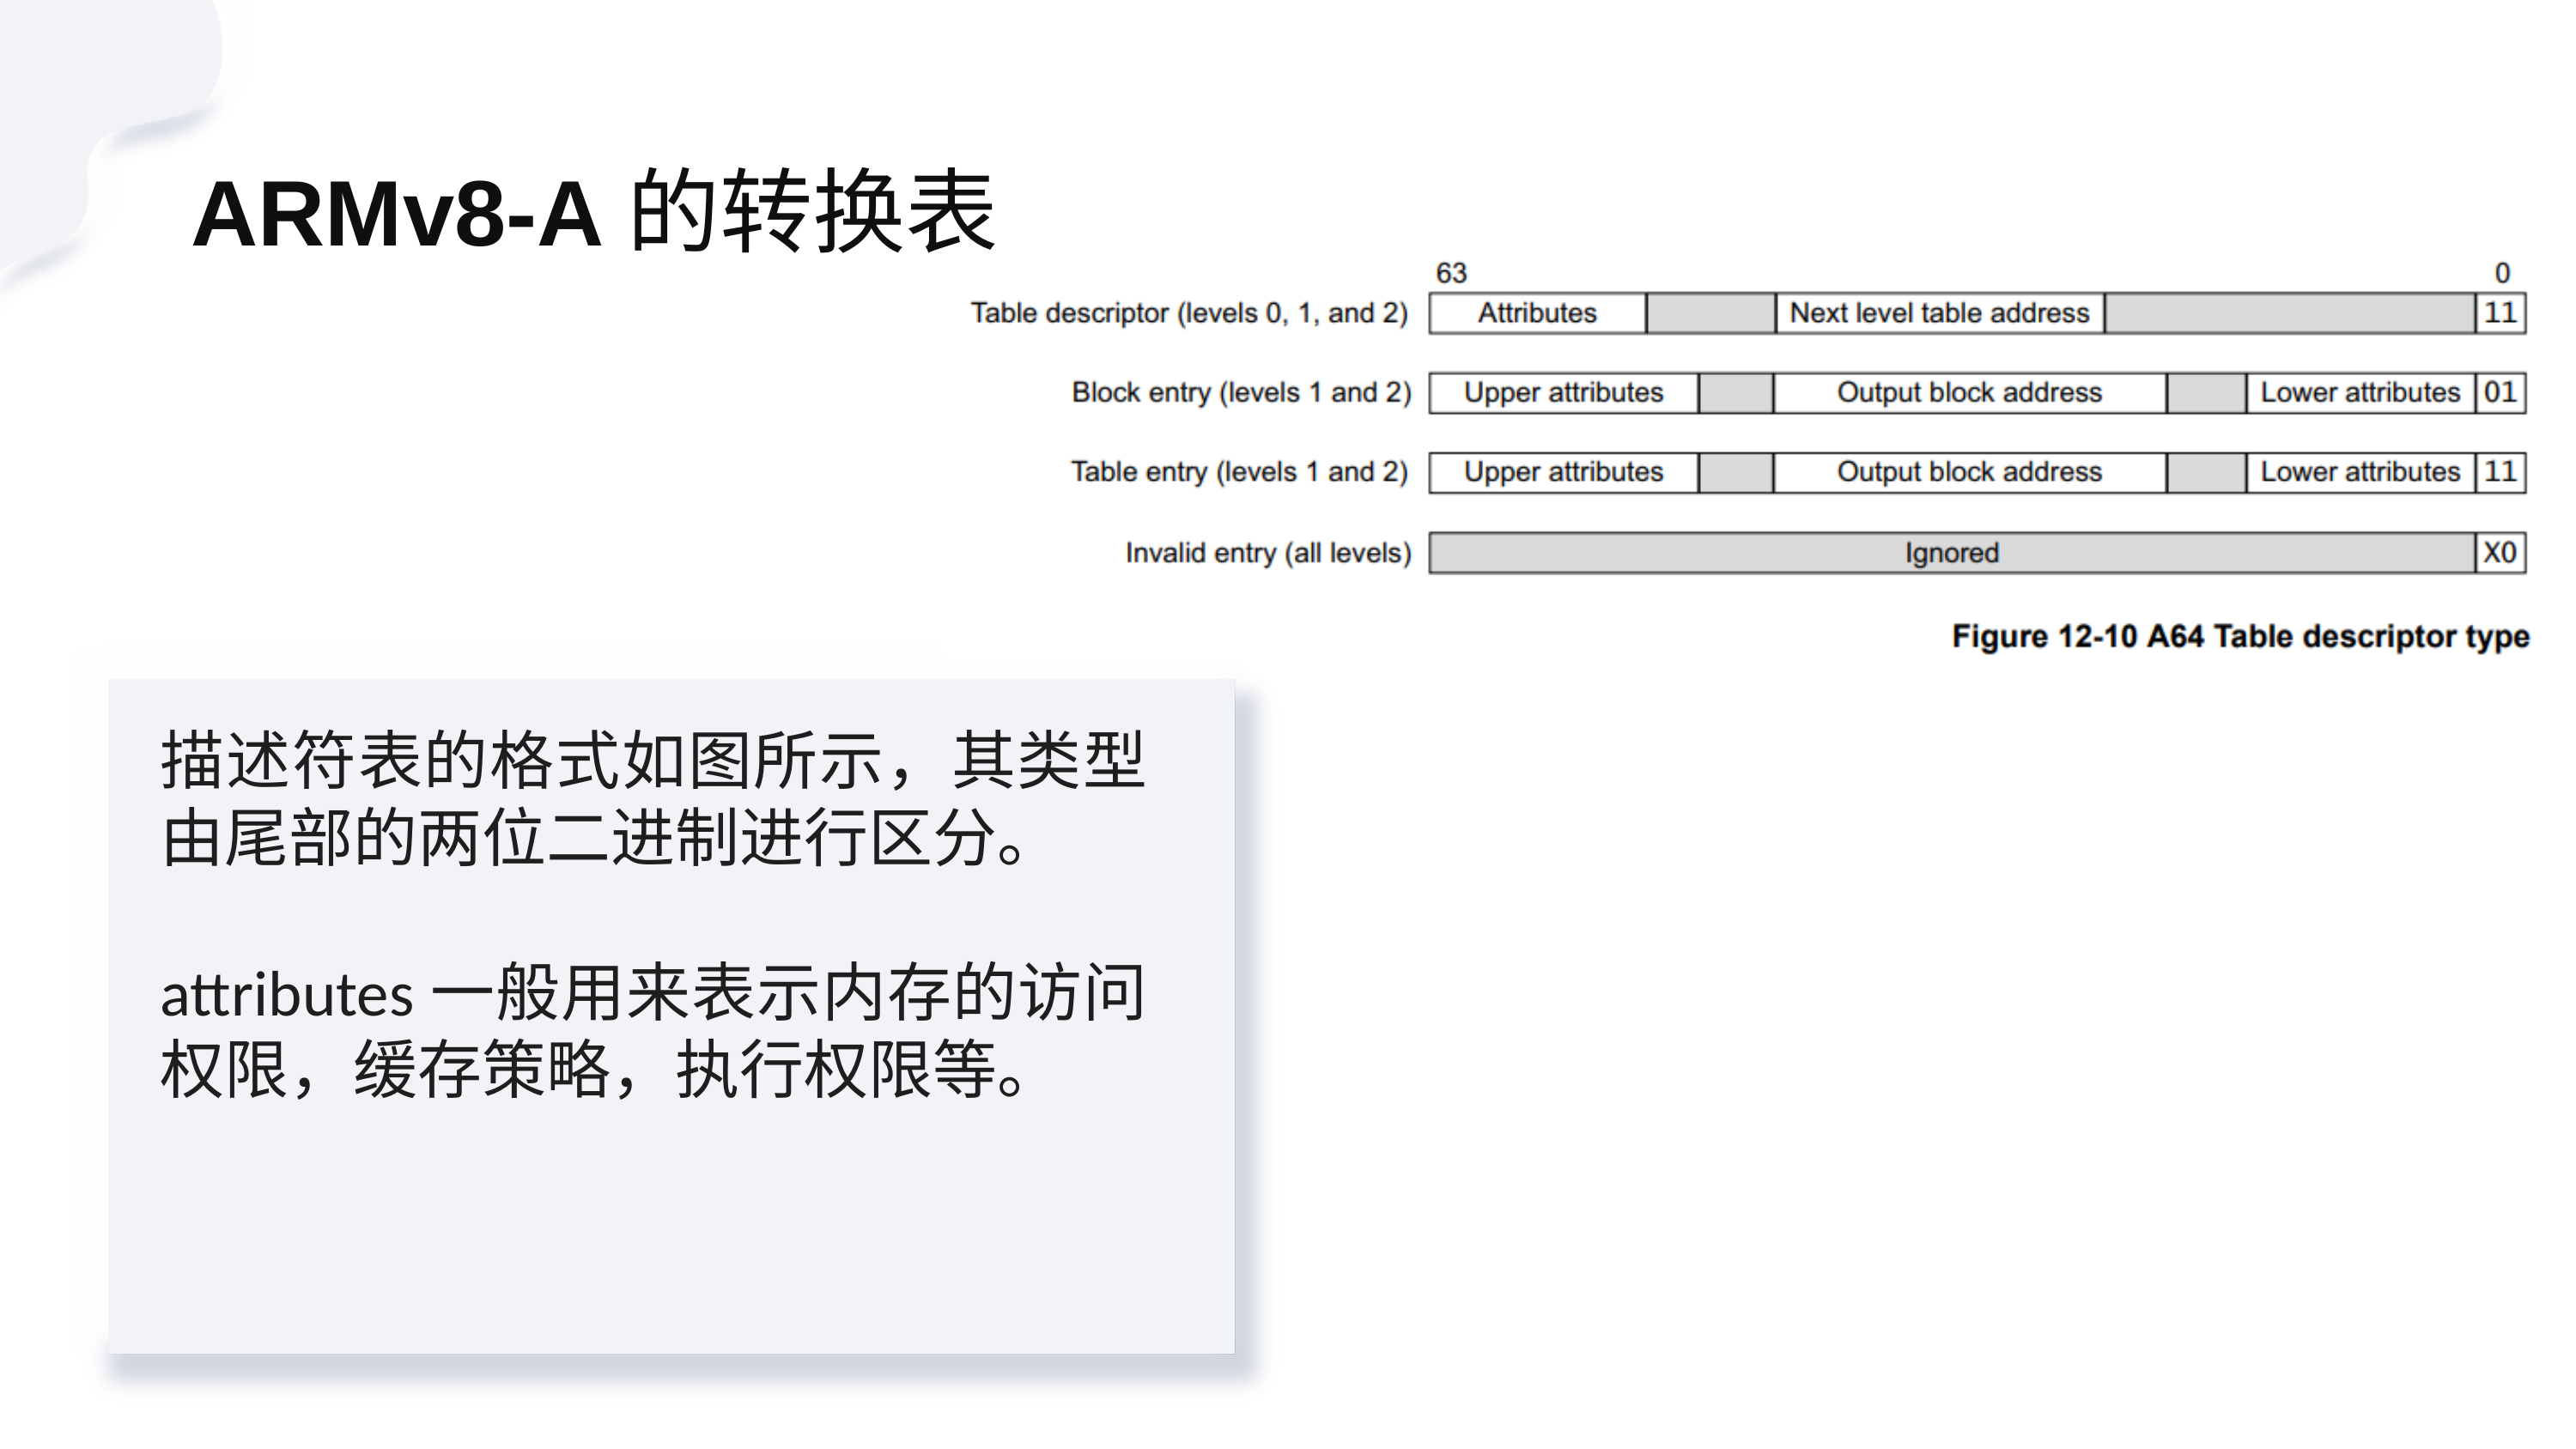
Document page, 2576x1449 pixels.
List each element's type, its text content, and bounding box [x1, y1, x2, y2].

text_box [58, 634, 1289, 1411]
picture [942, 251, 2576, 660]
text_box ARMv8-A的转换表 [191, 153, 1621, 265]
text_box [0, 0, 255, 317]
